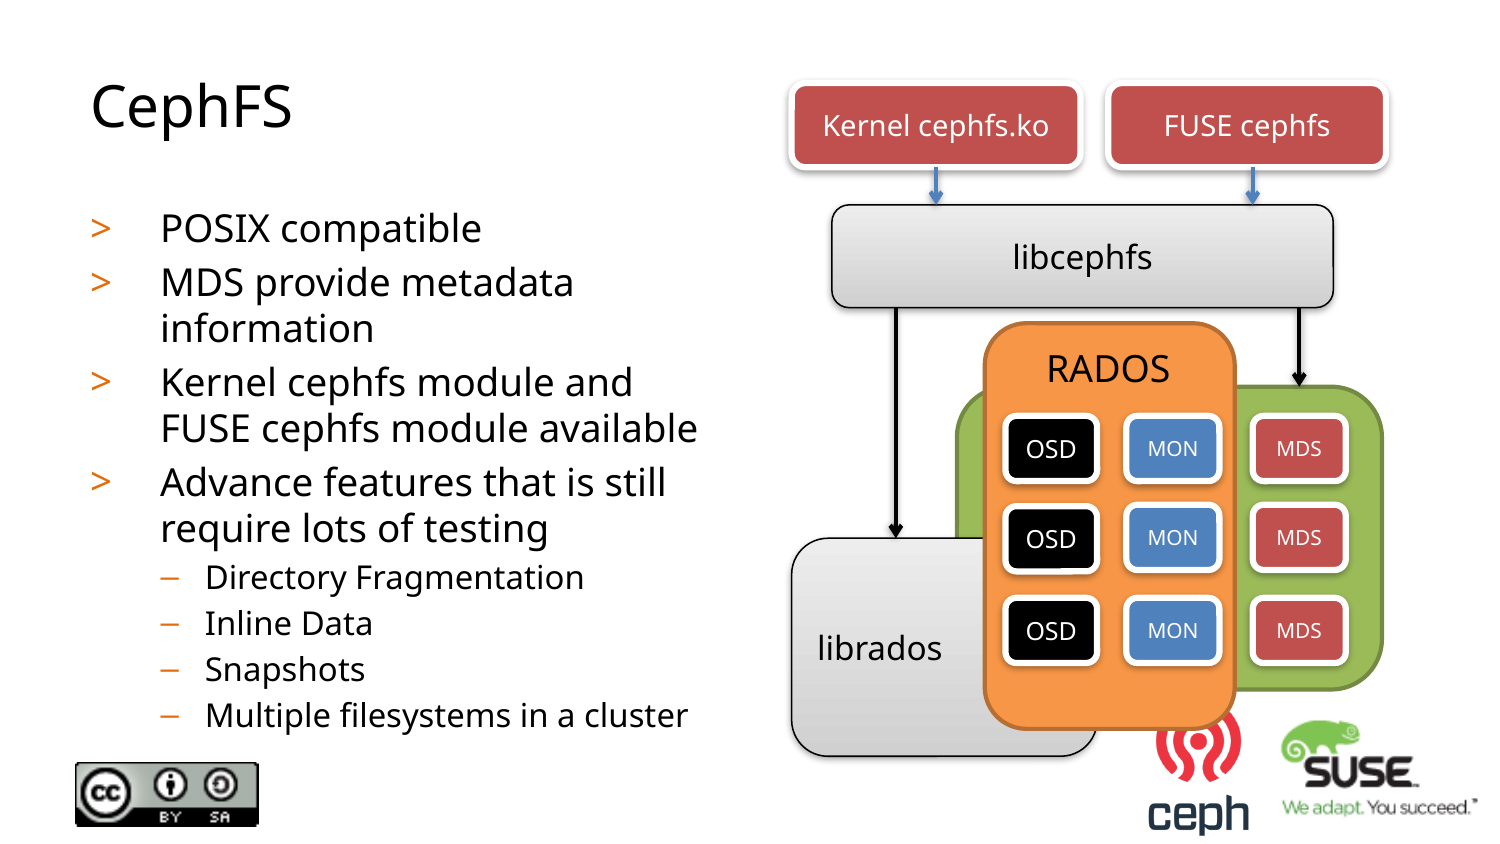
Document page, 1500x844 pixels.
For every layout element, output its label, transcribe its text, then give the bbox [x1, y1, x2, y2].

picture [1122, 716, 1486, 844]
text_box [791, 82, 1387, 757]
picture [75, 762, 259, 827]
title CephFS [75, 33, 1425, 175]
list POSIX compatible MDS provide metadata information Kernel cephfs module and FUSE cephfs module available Advance features that is still require lots of testing Directory Fragmentation Inline Data Snapshots Multiple filesystems in a cluster [75, 196, 738, 754]
